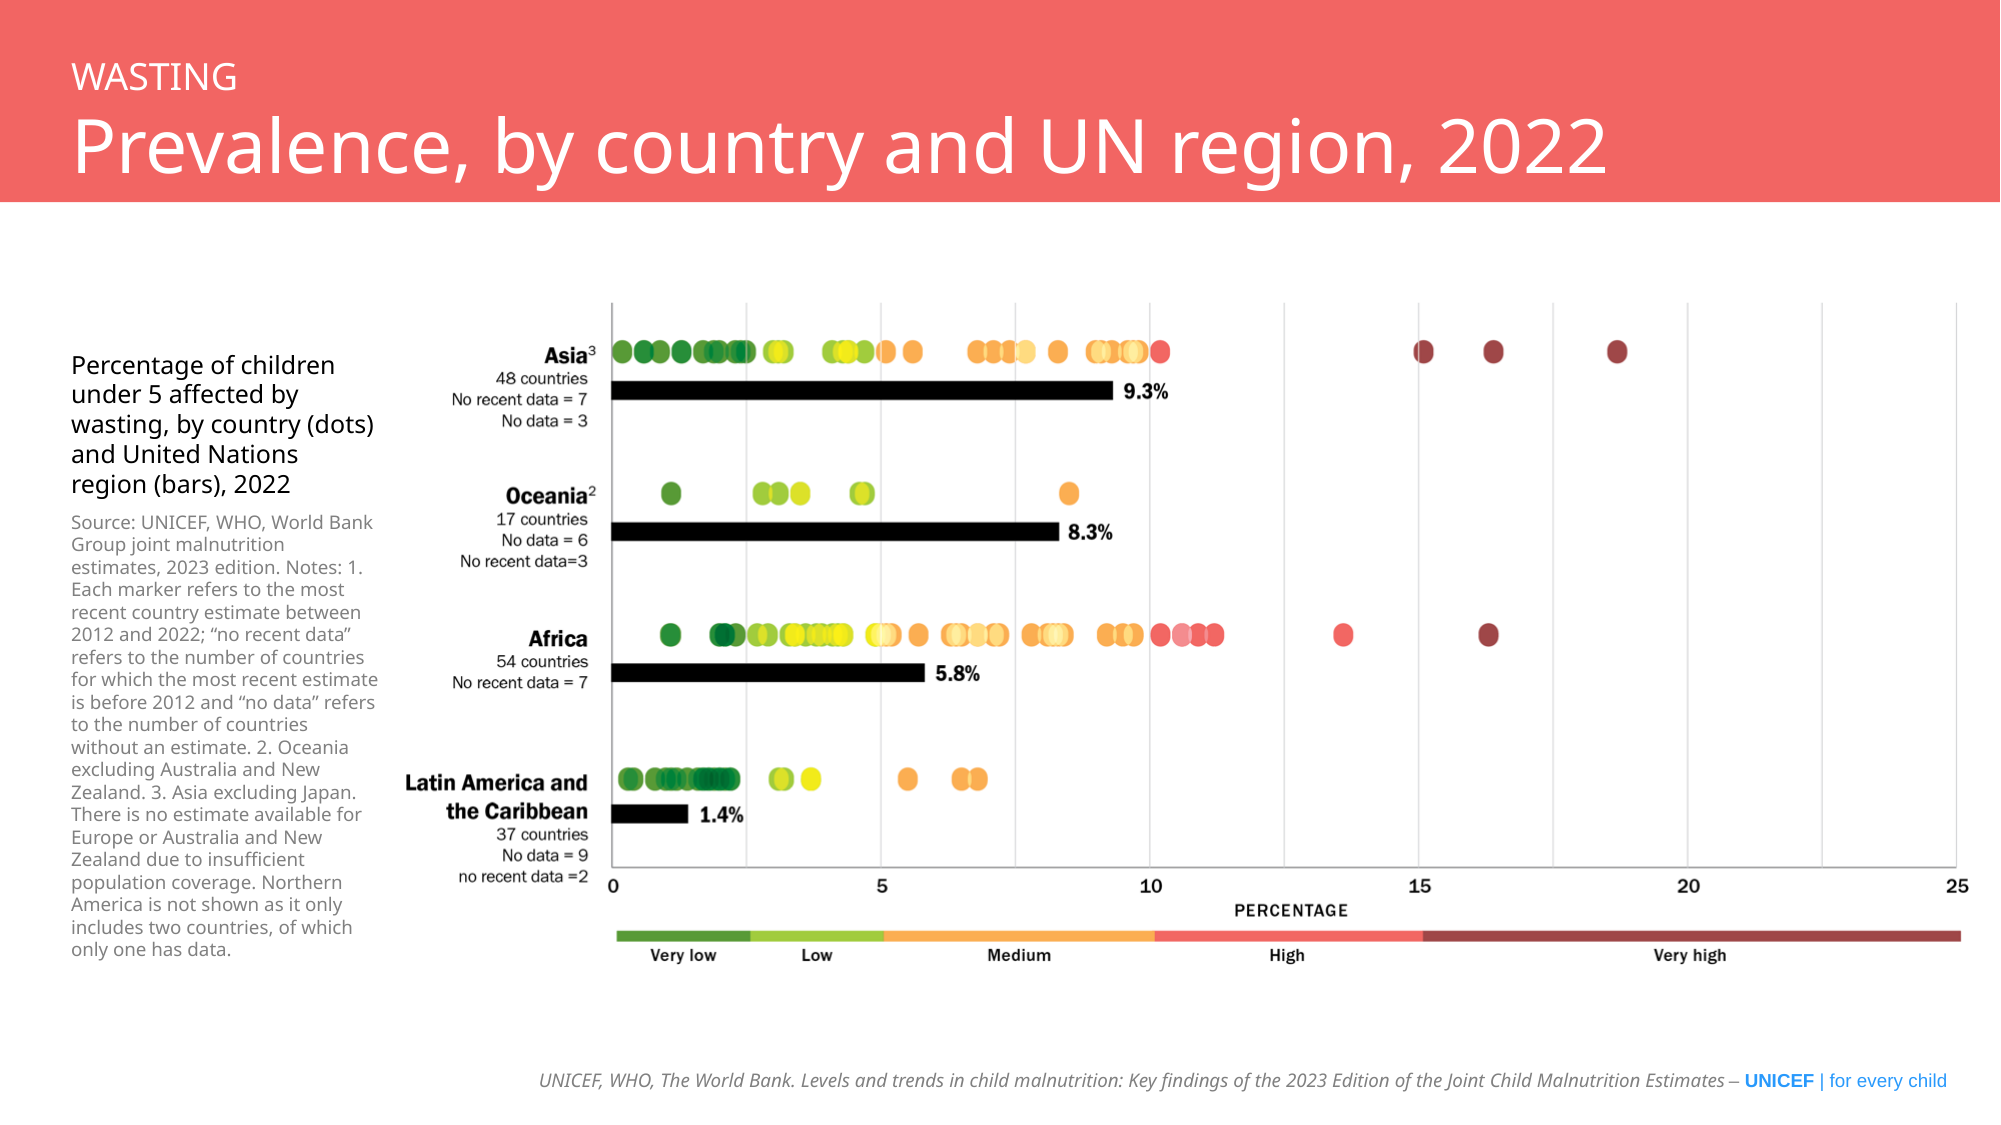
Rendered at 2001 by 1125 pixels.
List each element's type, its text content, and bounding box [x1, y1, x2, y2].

picture [391, 292, 1994, 988]
text_box [0, 0, 2000, 203]
text_box Percentage of children under 5 affected by wasting, by country (dots) and United Nations region (bars), 2022 [56, 341, 391, 503]
text_box WASTING Prevalence, by country and UN region, 2022 [56, 45, 1669, 196]
text_box Source: UNICEF, WHO, World Bank Group joint malnutrition estimates, 2023 edition. Notes: 1. Each marker refers to the most recent country estimate between 2012 and 2022; “no recent data” refers to the number of countries for which the most recent estimate is before 2012 and “no data” refers to the number of countries without an estimate. 2. Oceania excluding Australia and New Zealand. 3. Asia excluding Japan. There is no estimate available for Europe or Australia and New Zealand due to insufficient population coverage. Northern America is not shown as it only includes two countries, of which only one has data. [56, 503, 391, 968]
